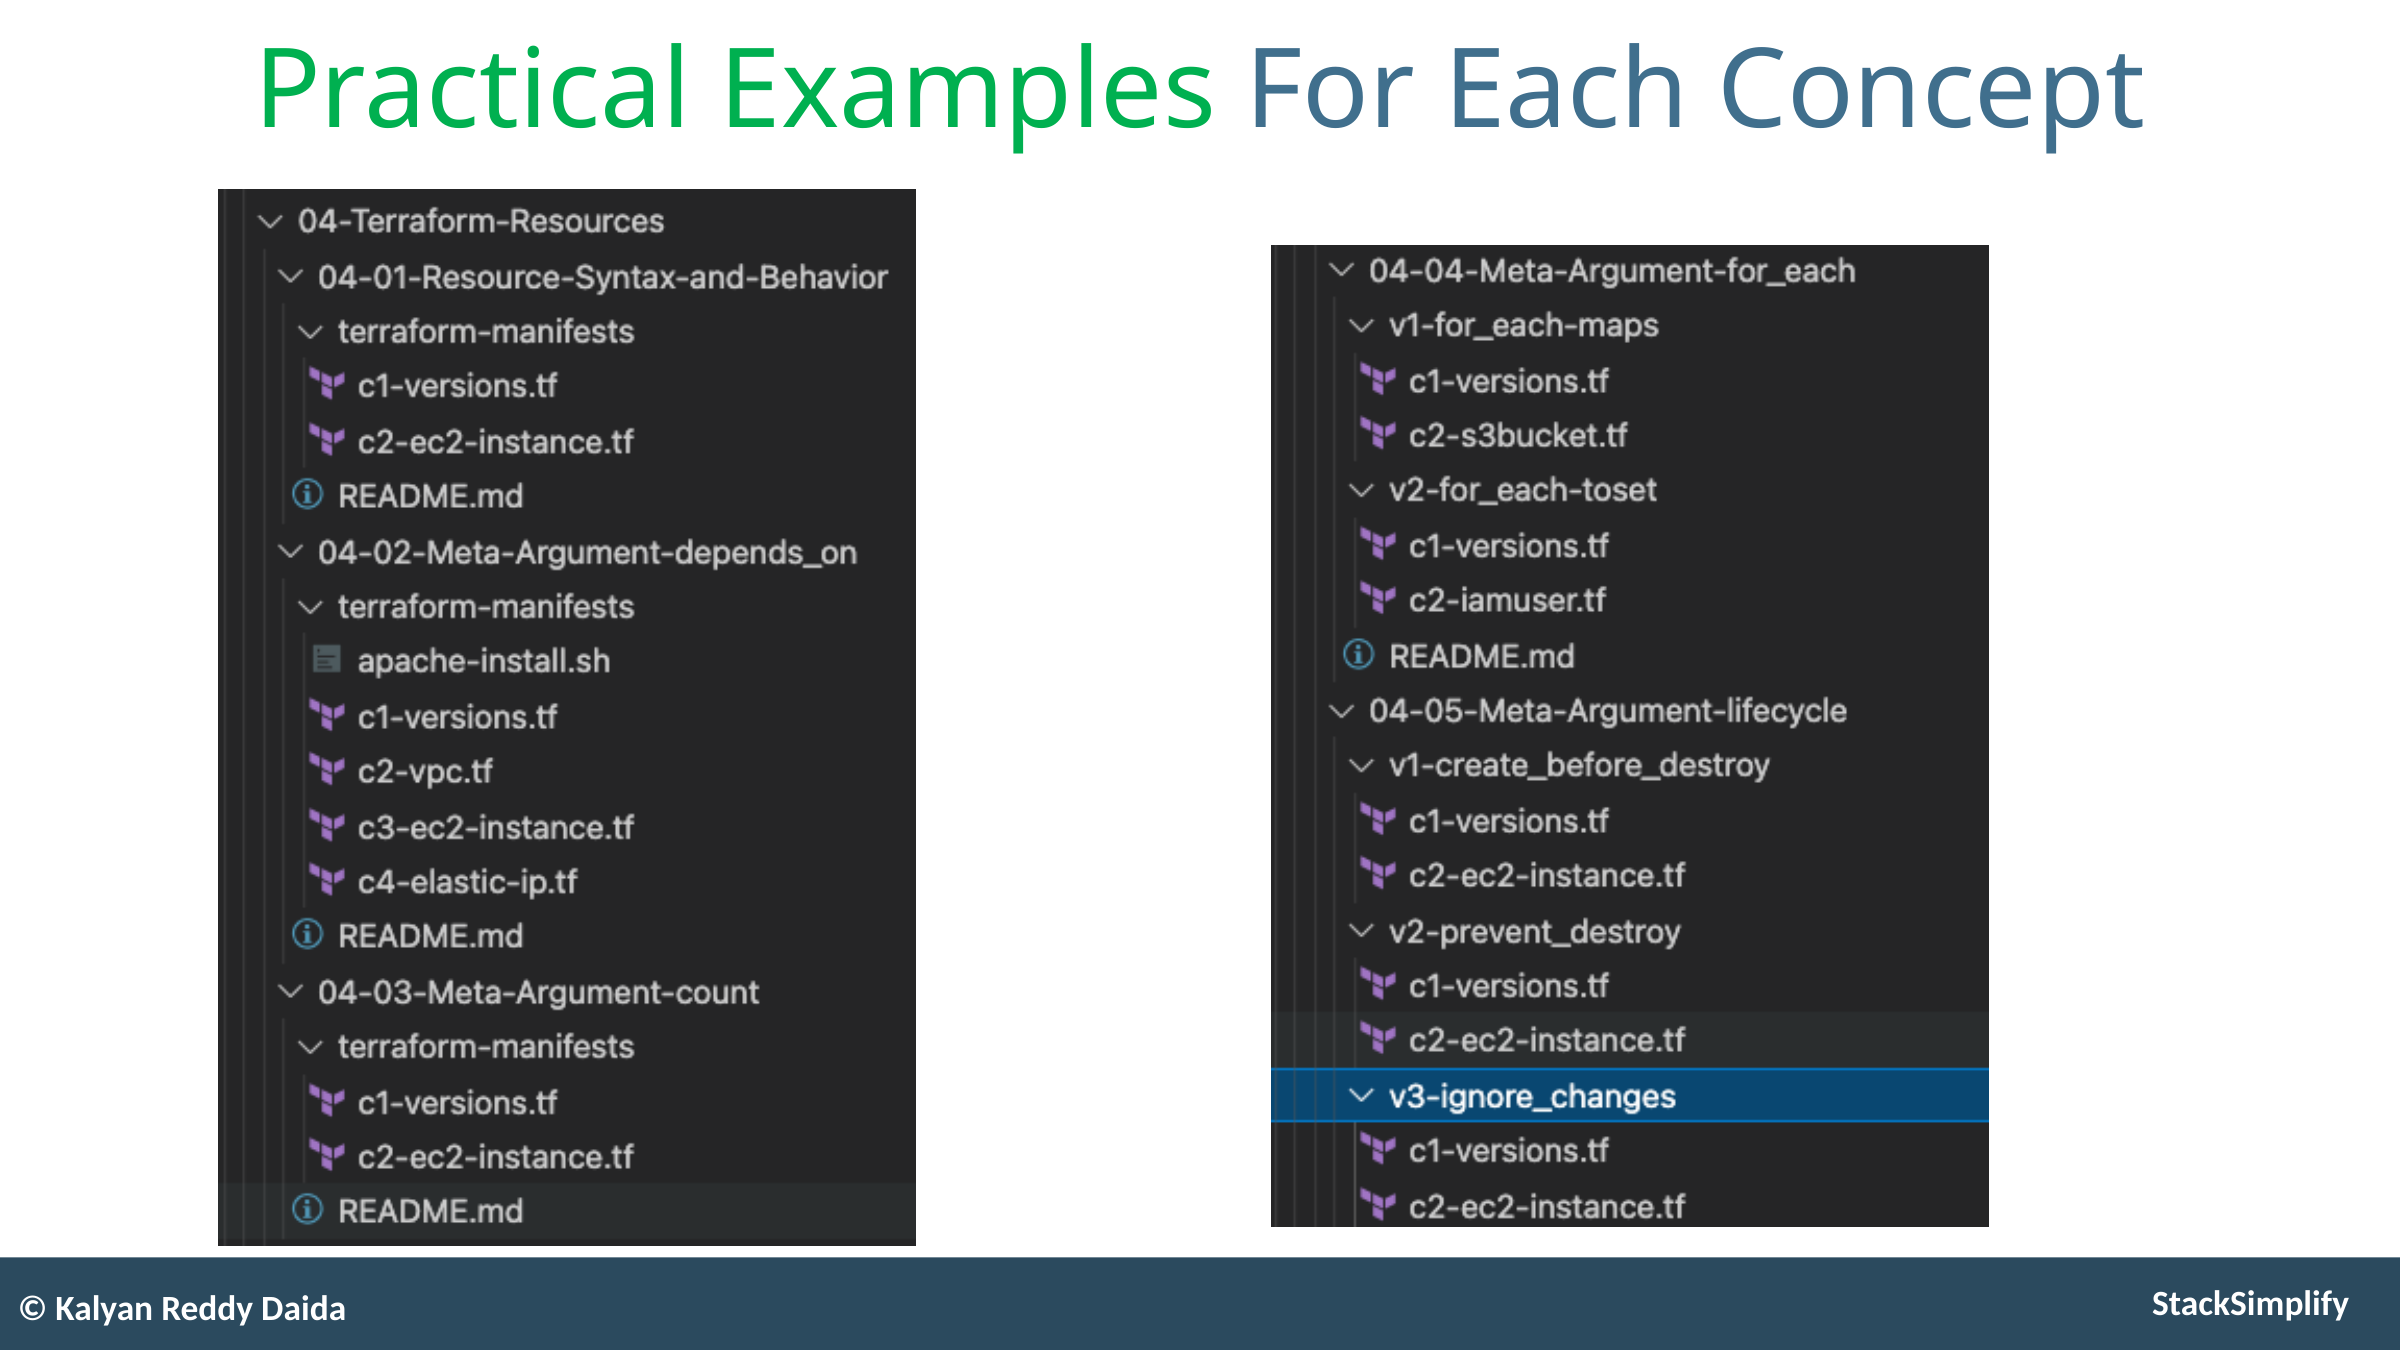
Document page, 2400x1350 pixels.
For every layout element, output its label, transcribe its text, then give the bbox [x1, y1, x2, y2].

footer © Kalyan Reddy Daida [0, 1269, 810, 1342]
title Practical Examples For Each Concept [165, 0, 2235, 190]
picture [1271, 245, 1989, 1227]
picture [217, 189, 917, 1247]
